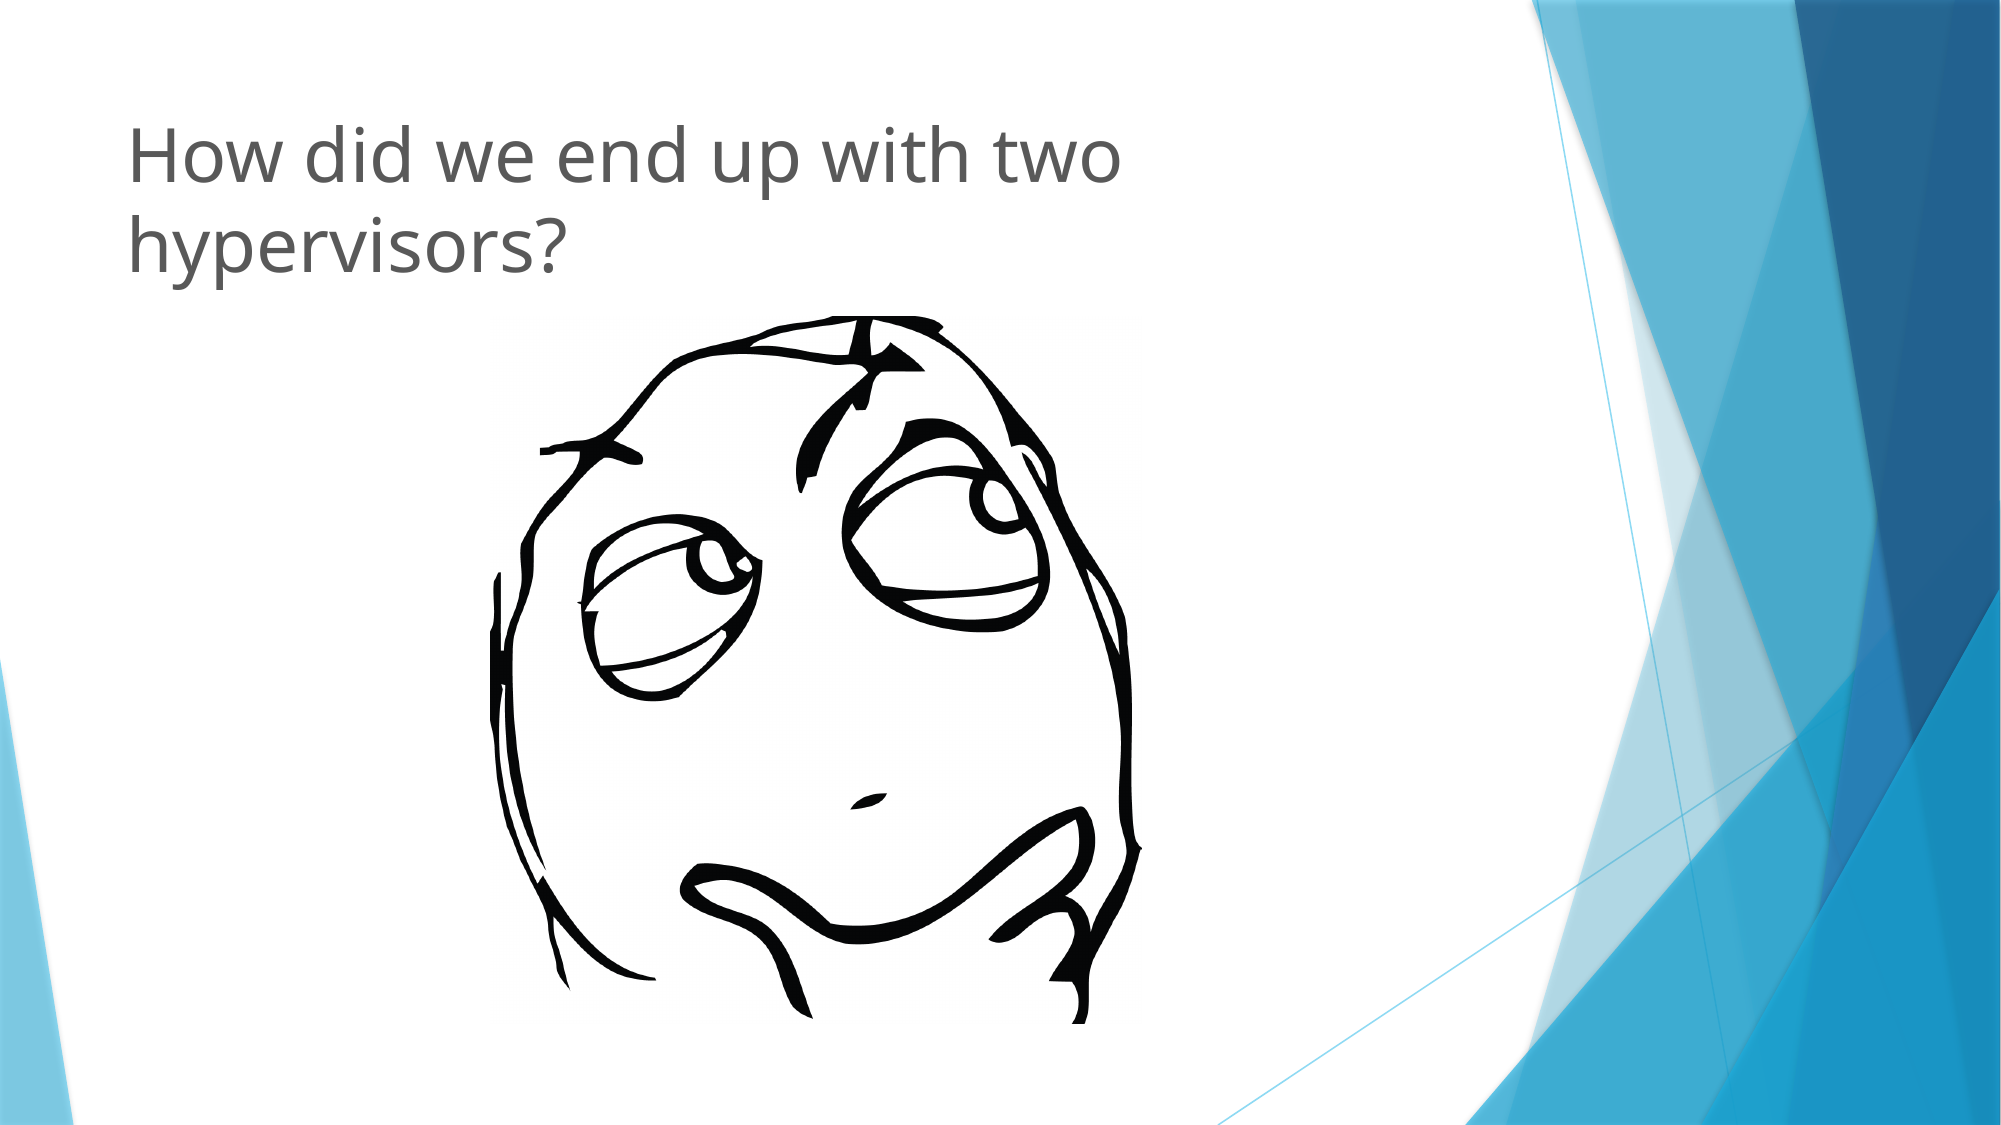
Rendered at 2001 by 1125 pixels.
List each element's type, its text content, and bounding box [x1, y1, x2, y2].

picture [490, 316, 1142, 1025]
title How did we end up with two hypervisors? [111, 99, 1522, 317]
